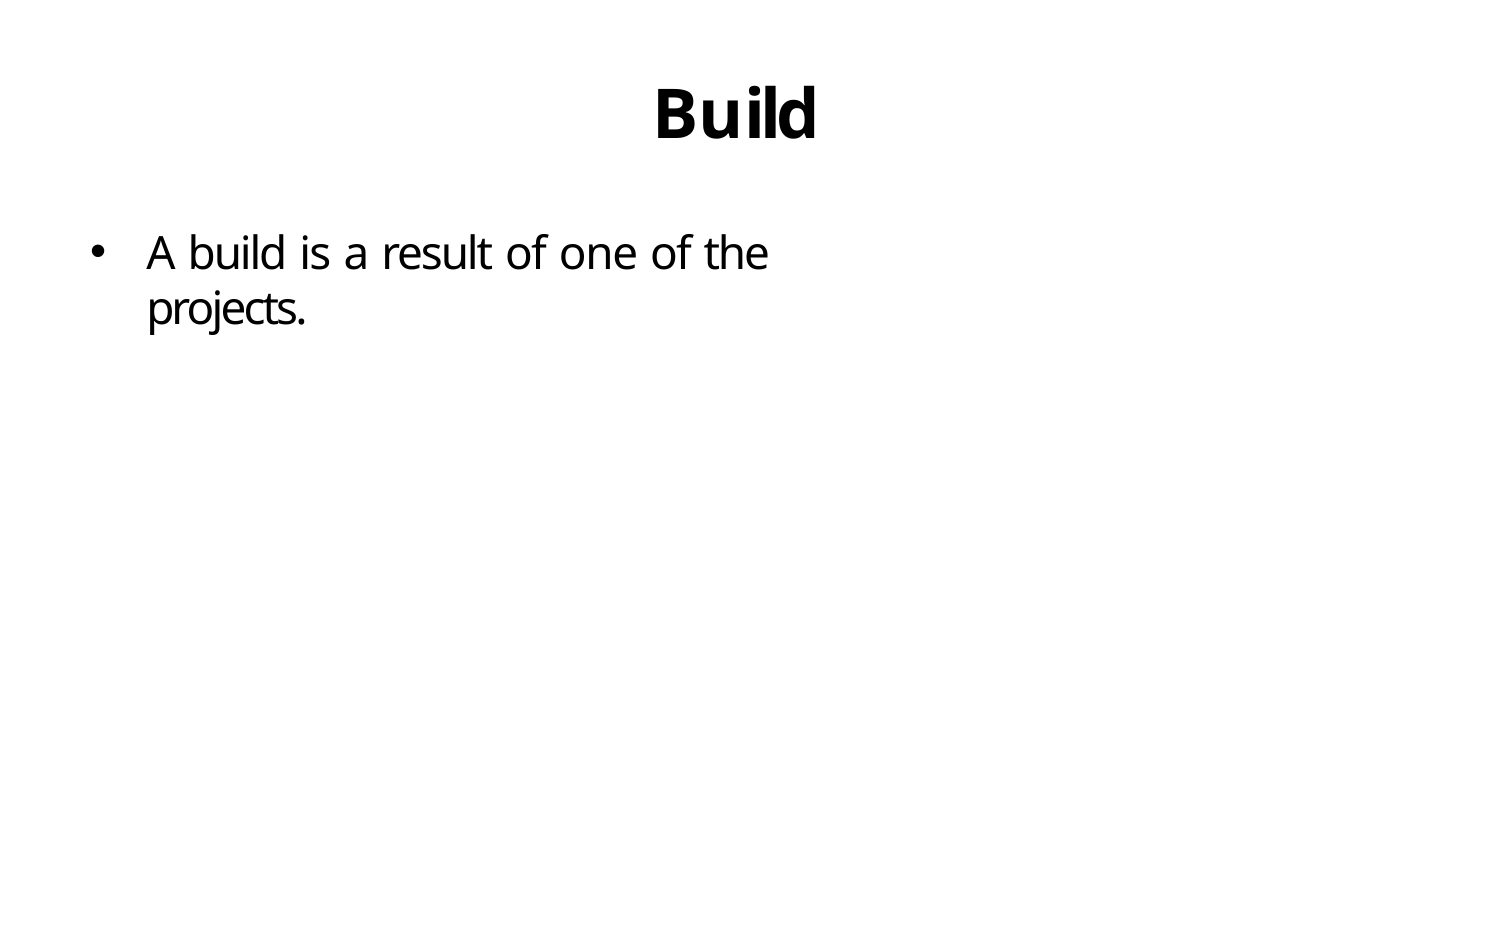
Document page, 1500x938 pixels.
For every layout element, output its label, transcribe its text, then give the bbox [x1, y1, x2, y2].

text_box A build is a result of one of the projects. [87, 221, 890, 334]
title Build [650, 30, 850, 190]
